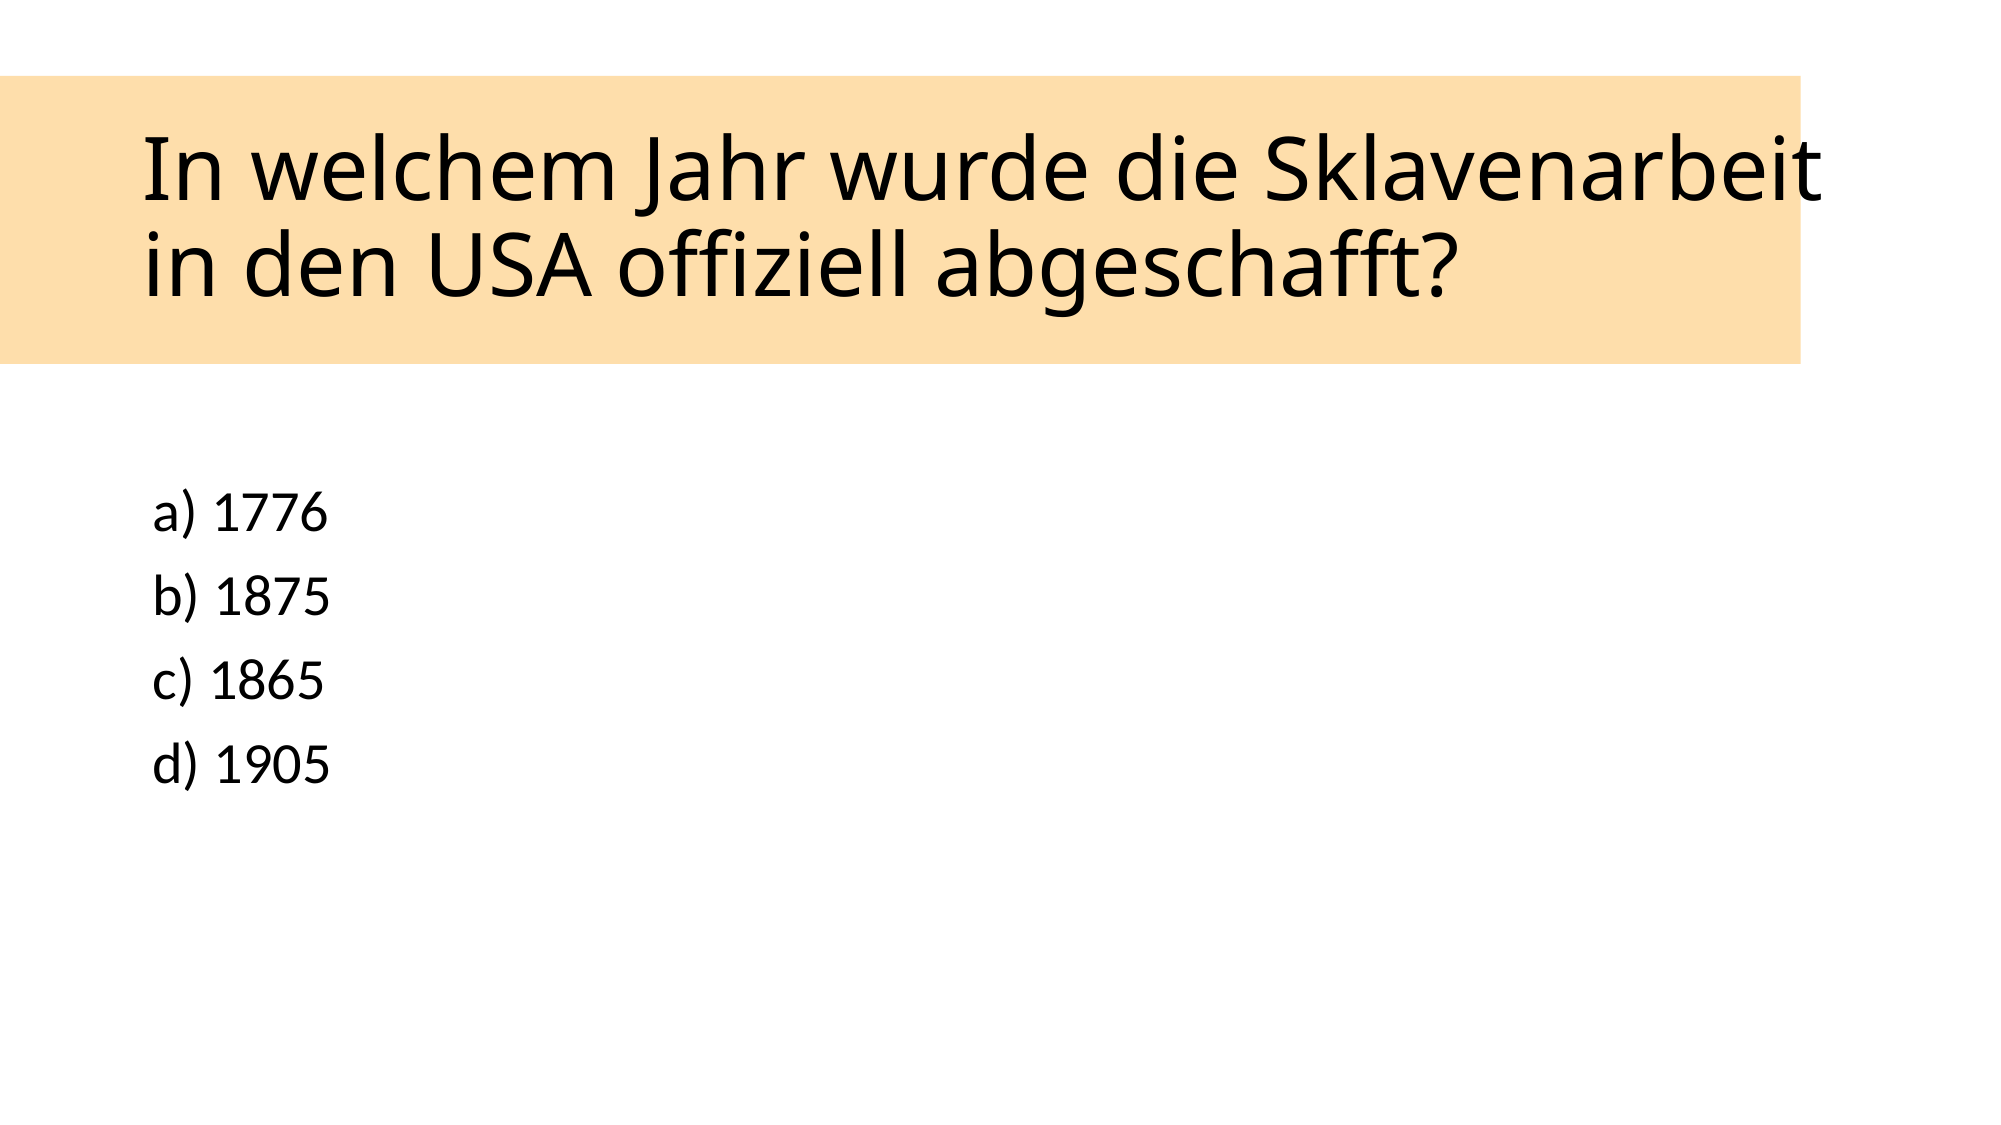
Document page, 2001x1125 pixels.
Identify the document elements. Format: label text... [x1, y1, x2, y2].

list a) 1776 b) 1875 c) 1865 d) 1905 [137, 299, 1863, 1014]
text_box In welchem Jahr wurde die Sklavenarbeit in den USA offiziell abgeschafft? [127, 111, 1853, 328]
text_box [0, 75, 1802, 365]
